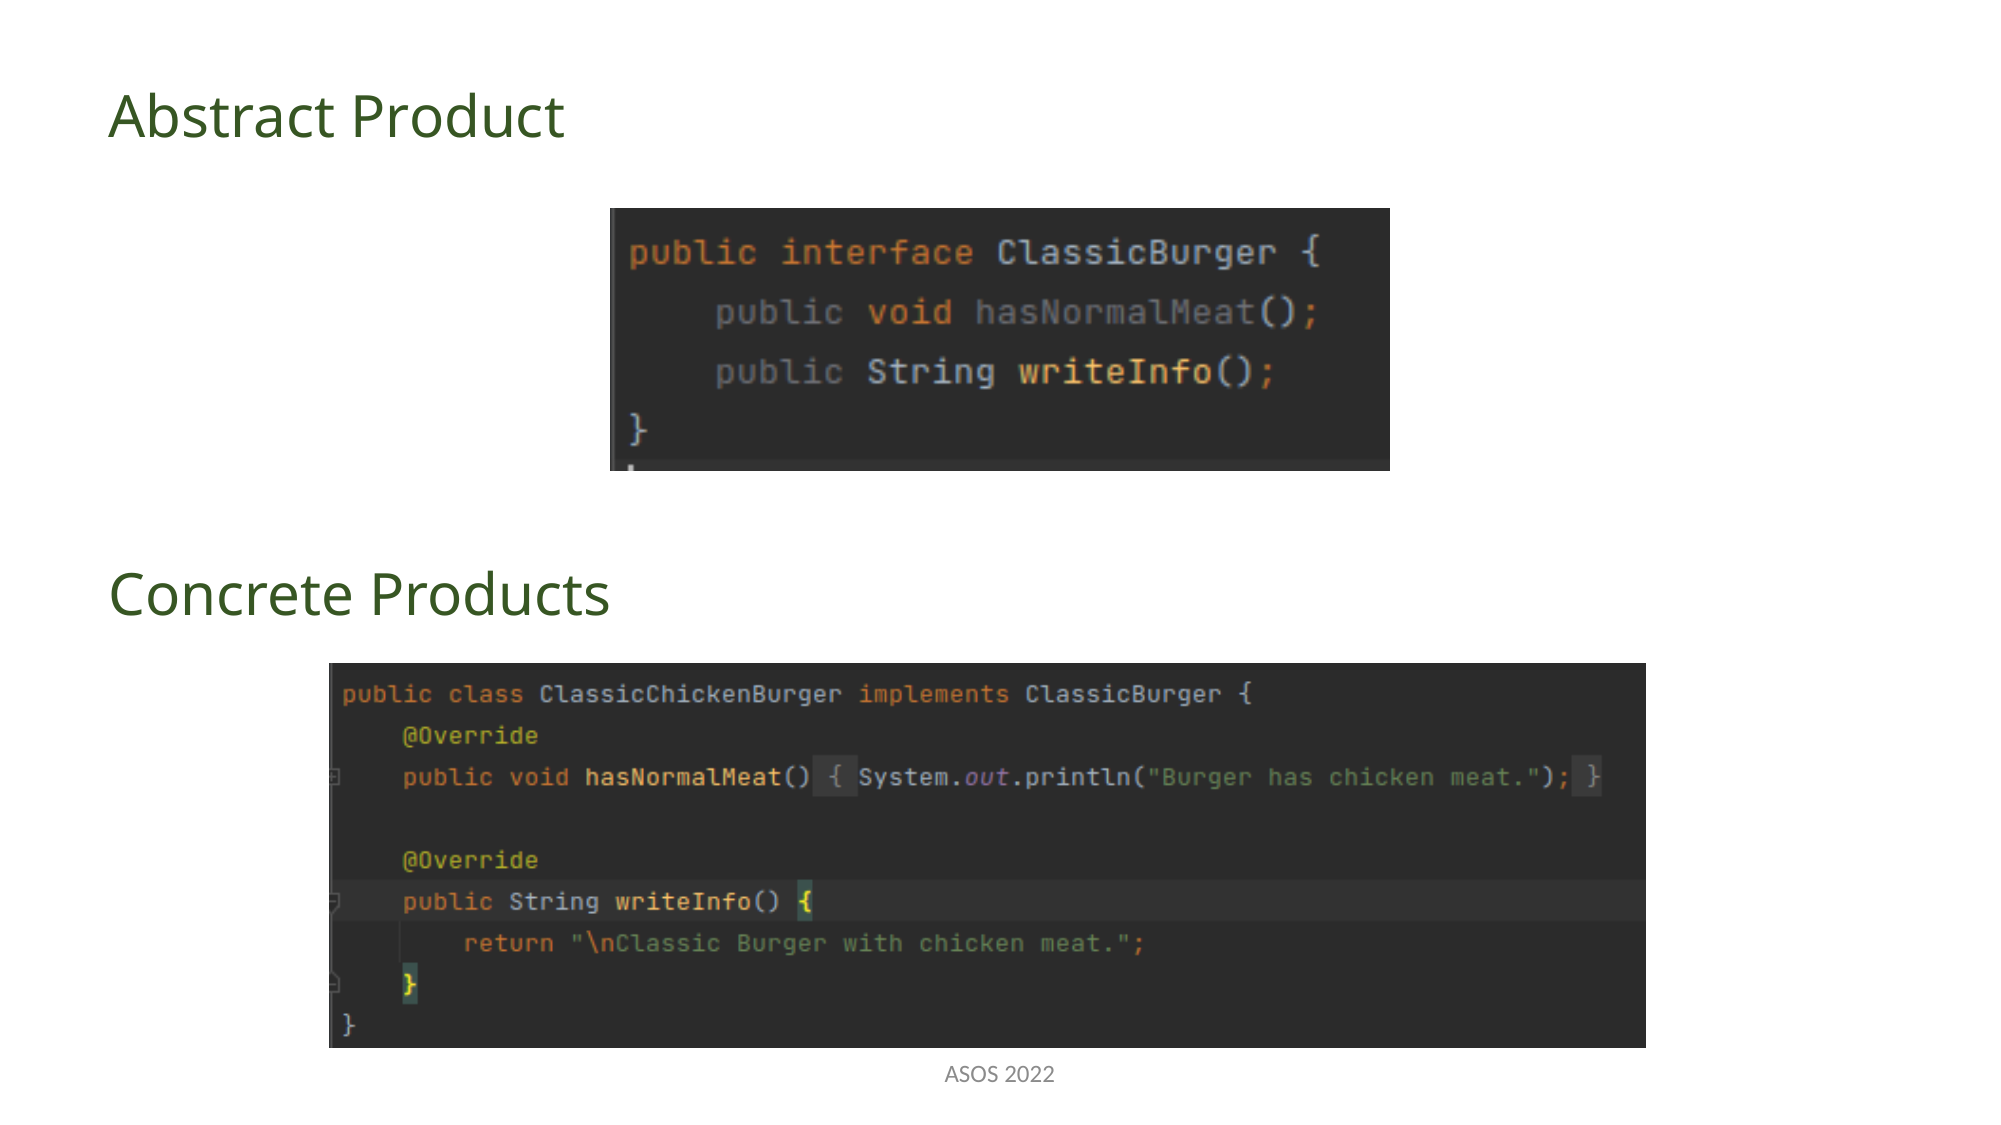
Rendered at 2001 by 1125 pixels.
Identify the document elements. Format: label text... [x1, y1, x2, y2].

text_box Abstract Product [93, 71, 1291, 157]
picture [610, 208, 1390, 471]
picture [329, 663, 1646, 1048]
footer ASOS 2022 [662, 1048, 1338, 1103]
text_box Concrete Products [93, 549, 1290, 635]
